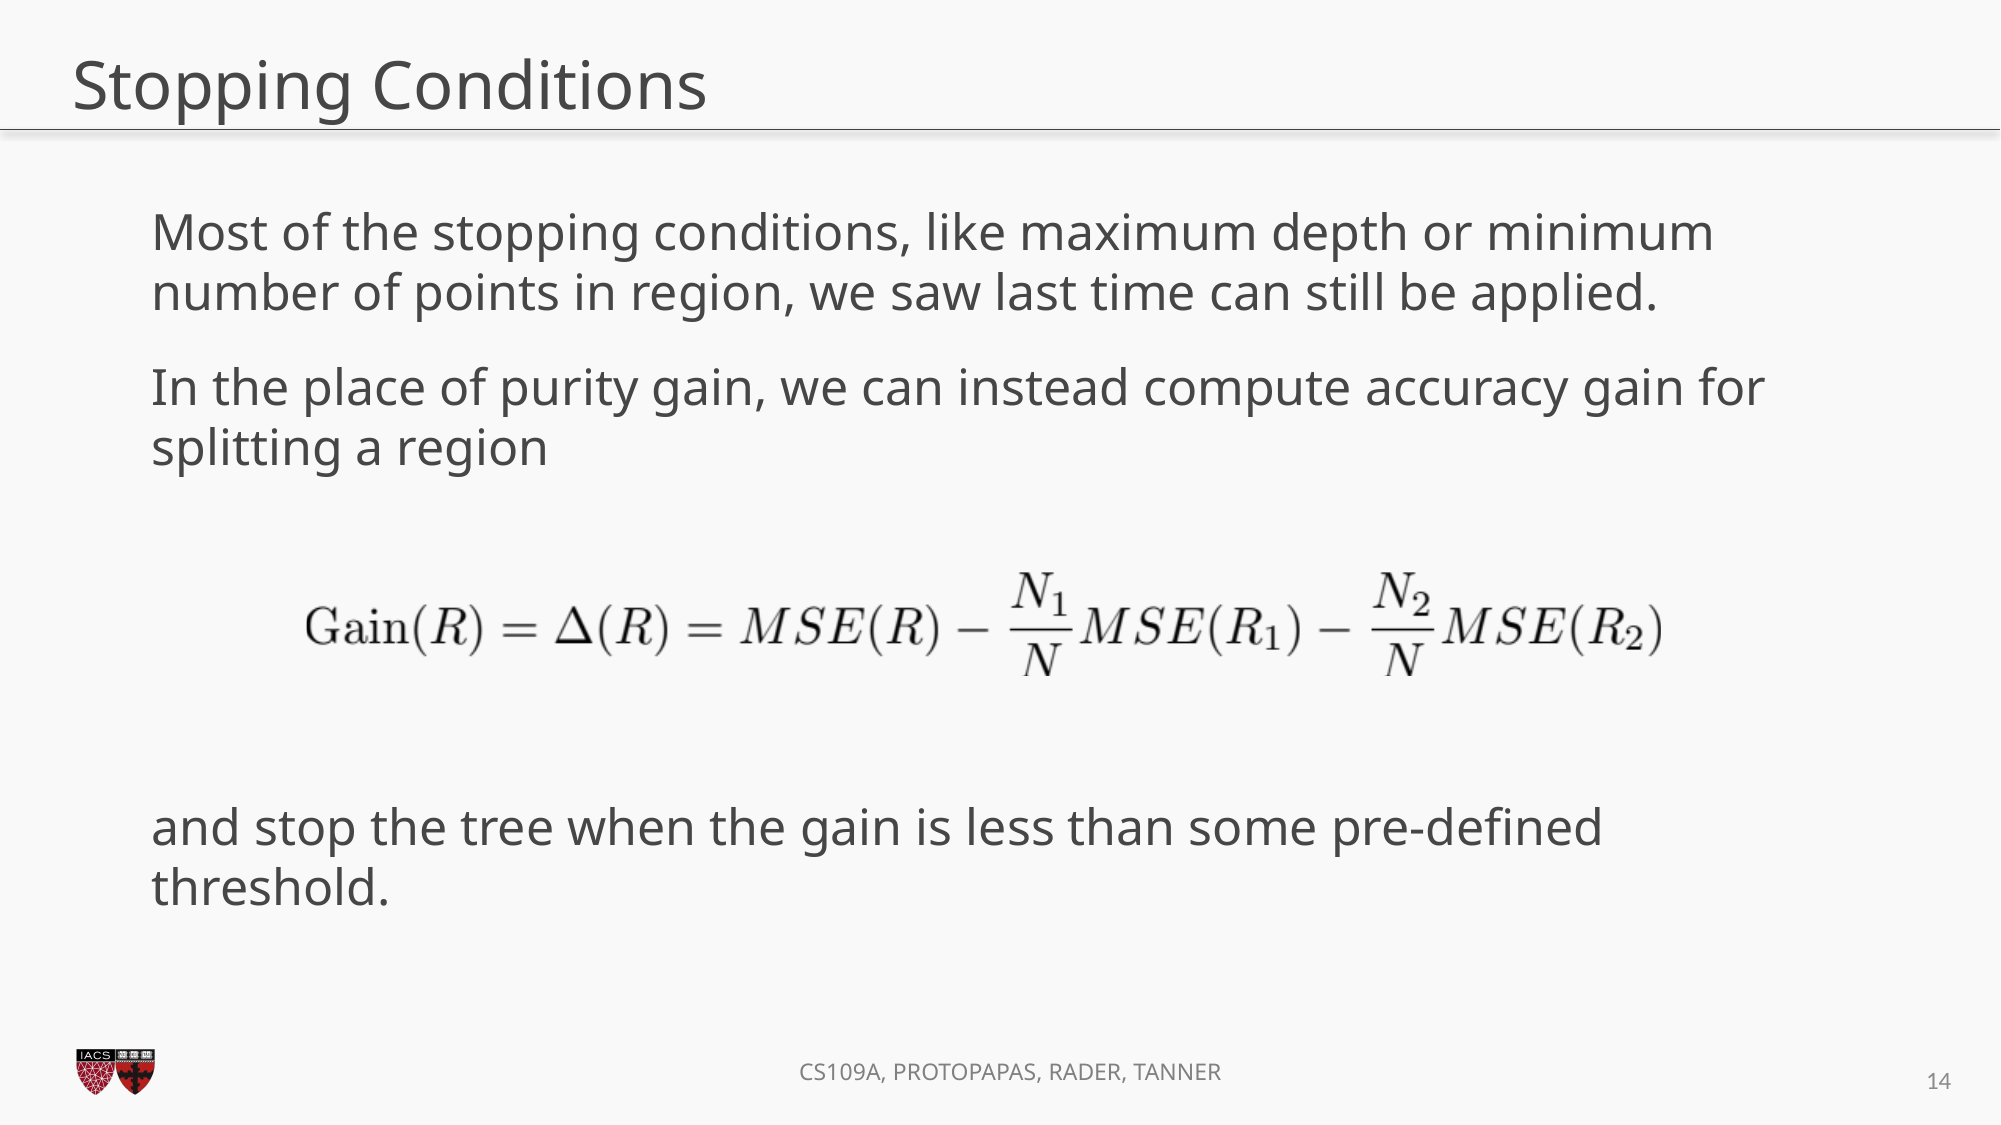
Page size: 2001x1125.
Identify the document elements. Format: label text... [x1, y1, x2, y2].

title Stopping Conditions [57, 35, 1943, 162]
picture [75, 1049, 155, 1095]
slide_number 14 [1500, 1050, 1967, 1110]
picture [306, 571, 1662, 676]
